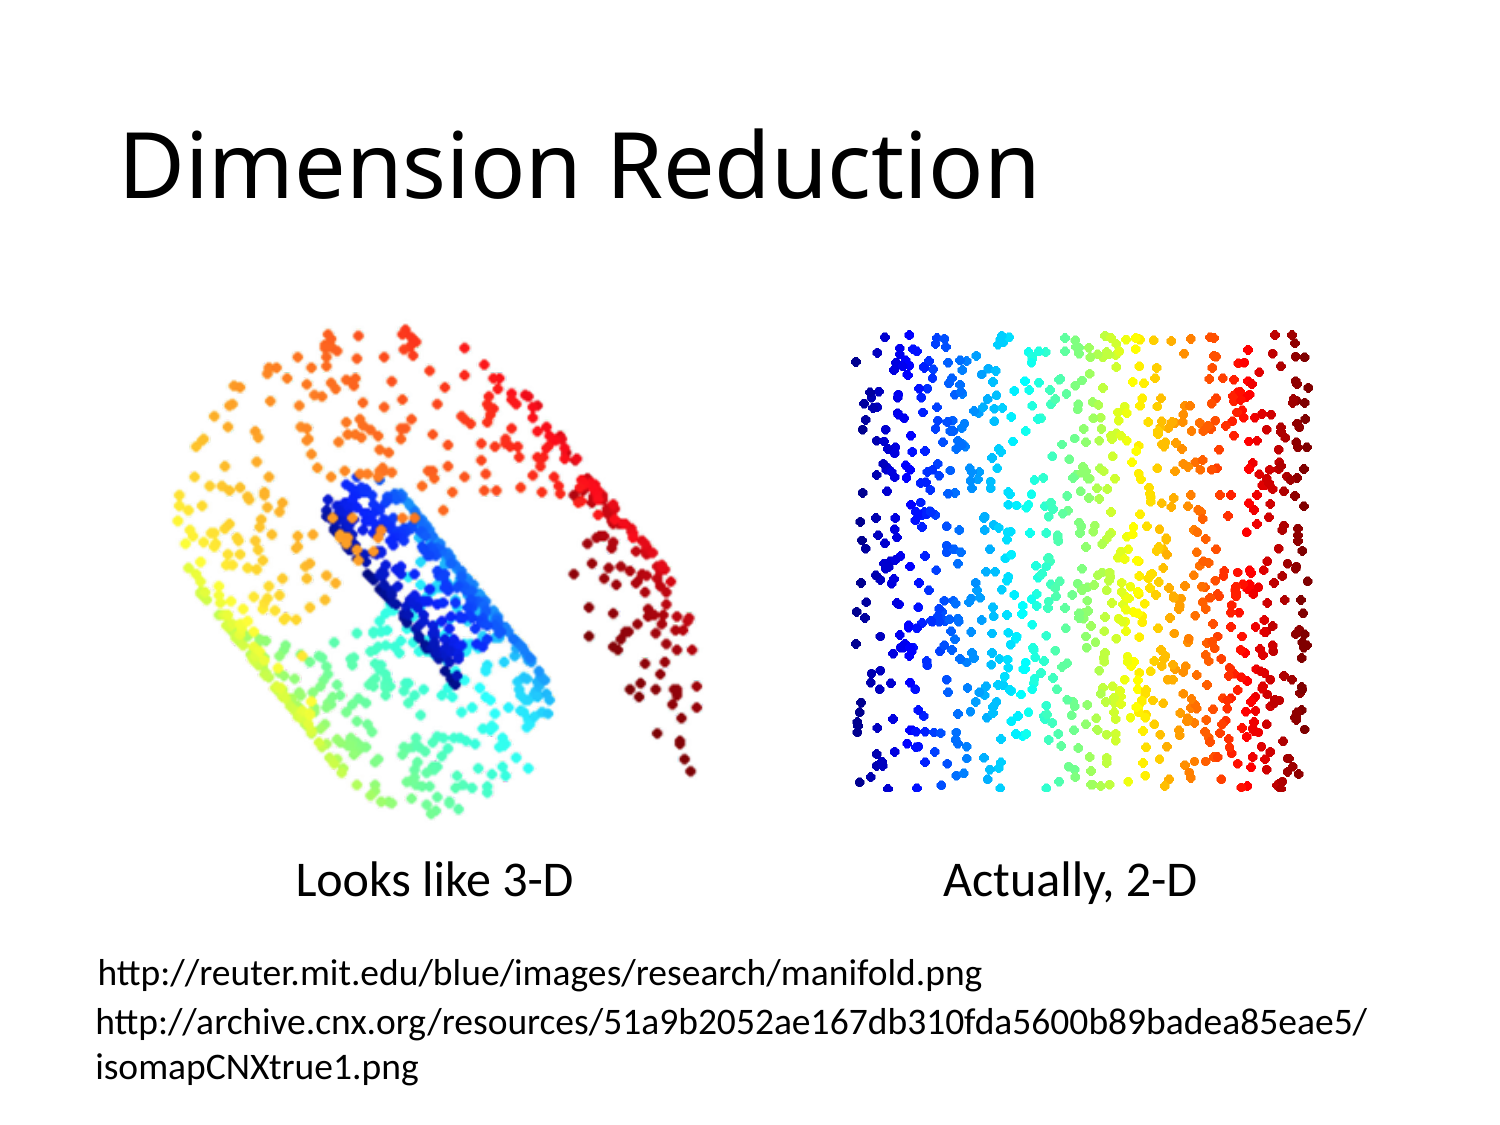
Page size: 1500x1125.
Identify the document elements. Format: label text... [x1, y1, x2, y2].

text_box http://archive.cnx.org/resources/51a9b2052ae167db310fda5600b89badea85eae5/isomapCNXtrue1.png [80, 989, 1397, 1095]
picture [838, 315, 1324, 792]
text_box Looks like 3-D [202, 840, 667, 915]
text_box Actually, 2-D [838, 839, 1303, 915]
picture [132, 315, 757, 840]
title Dimension Reduction [103, 59, 1397, 278]
text_box http://reuter.mit.edu/blue/images/research/manifold.png [82, 940, 1246, 989]
